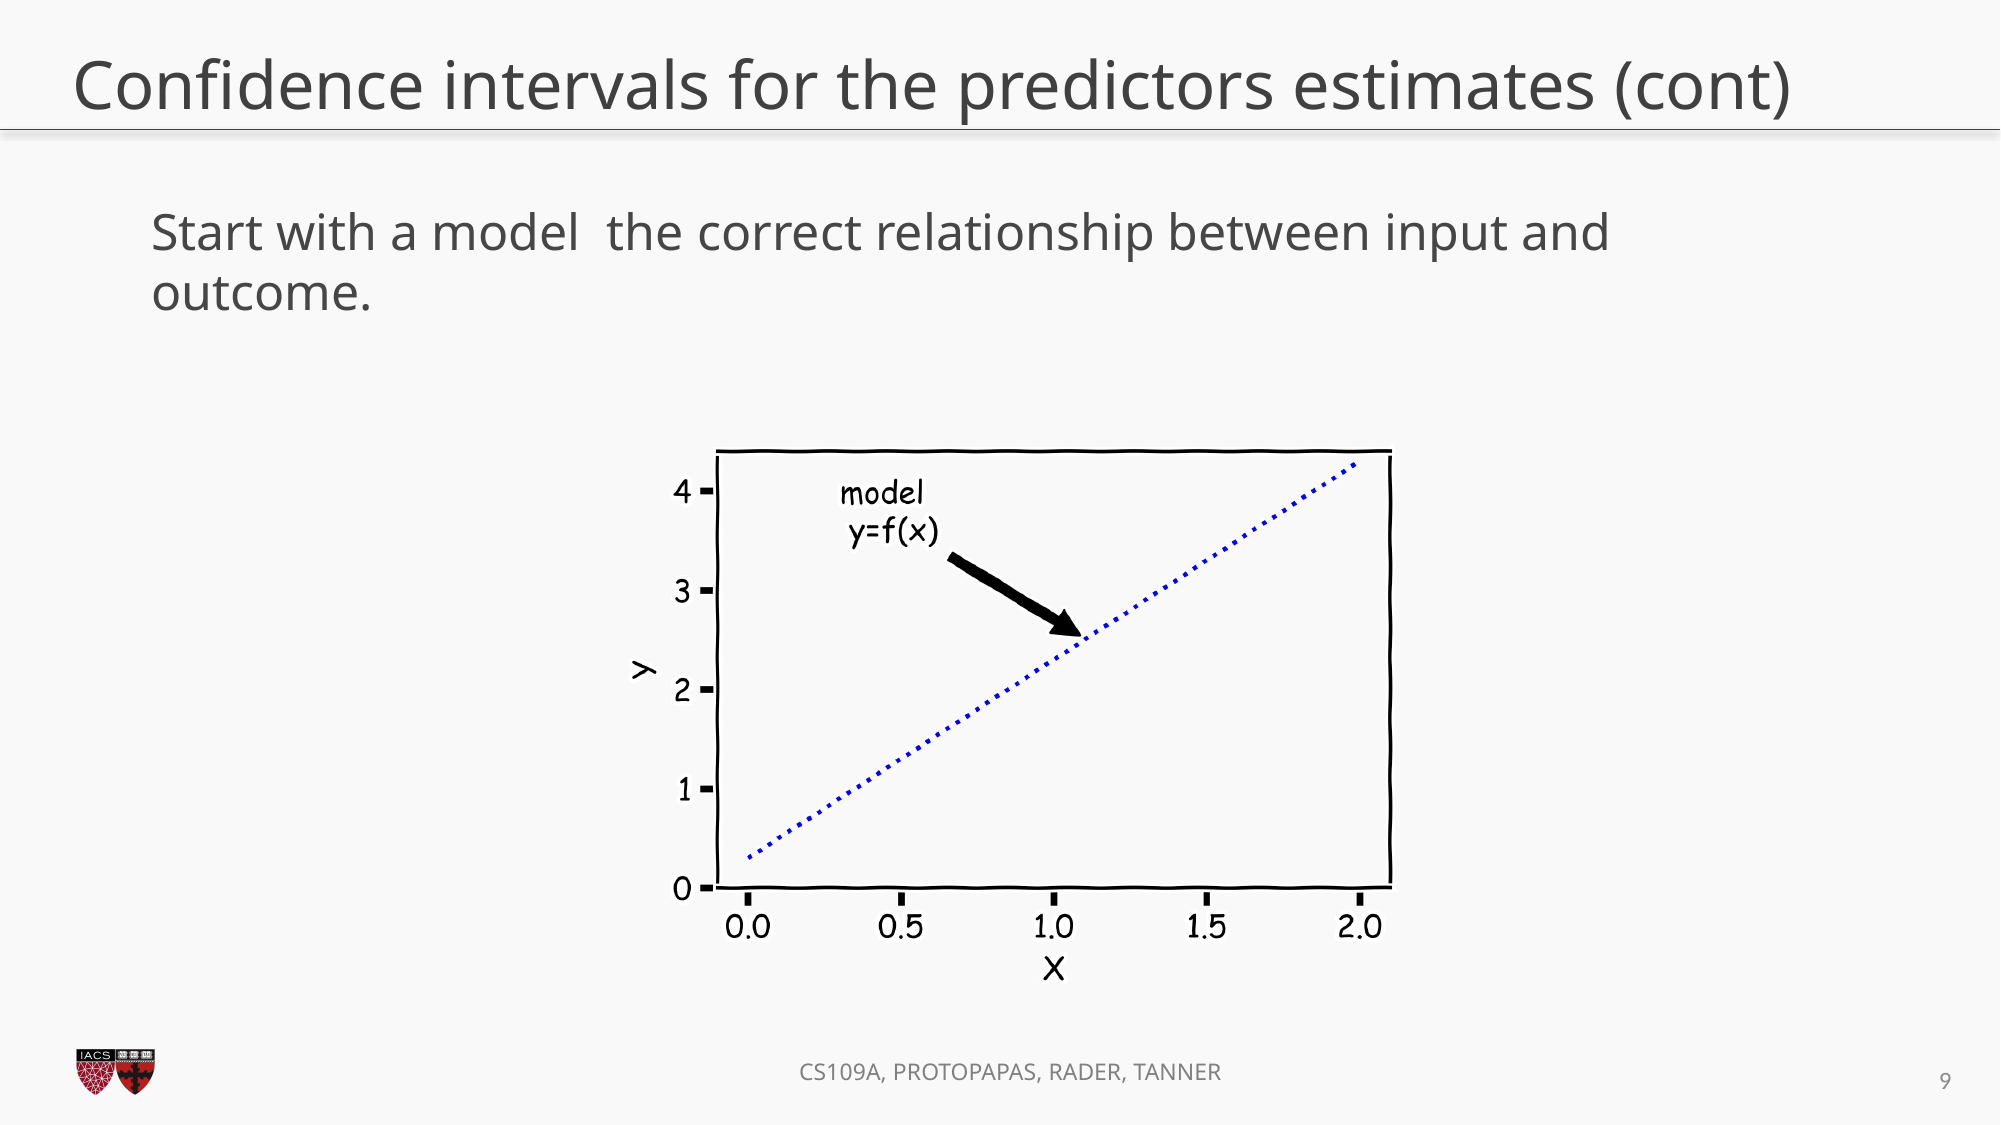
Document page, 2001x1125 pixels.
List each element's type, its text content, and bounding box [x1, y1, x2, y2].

title Confidence intervals for the predictors estimates (cont) [57, 35, 1943, 162]
picture [524, 374, 1486, 1016]
picture [75, 1049, 155, 1095]
slide_number 8 [1500, 1050, 1967, 1110]
